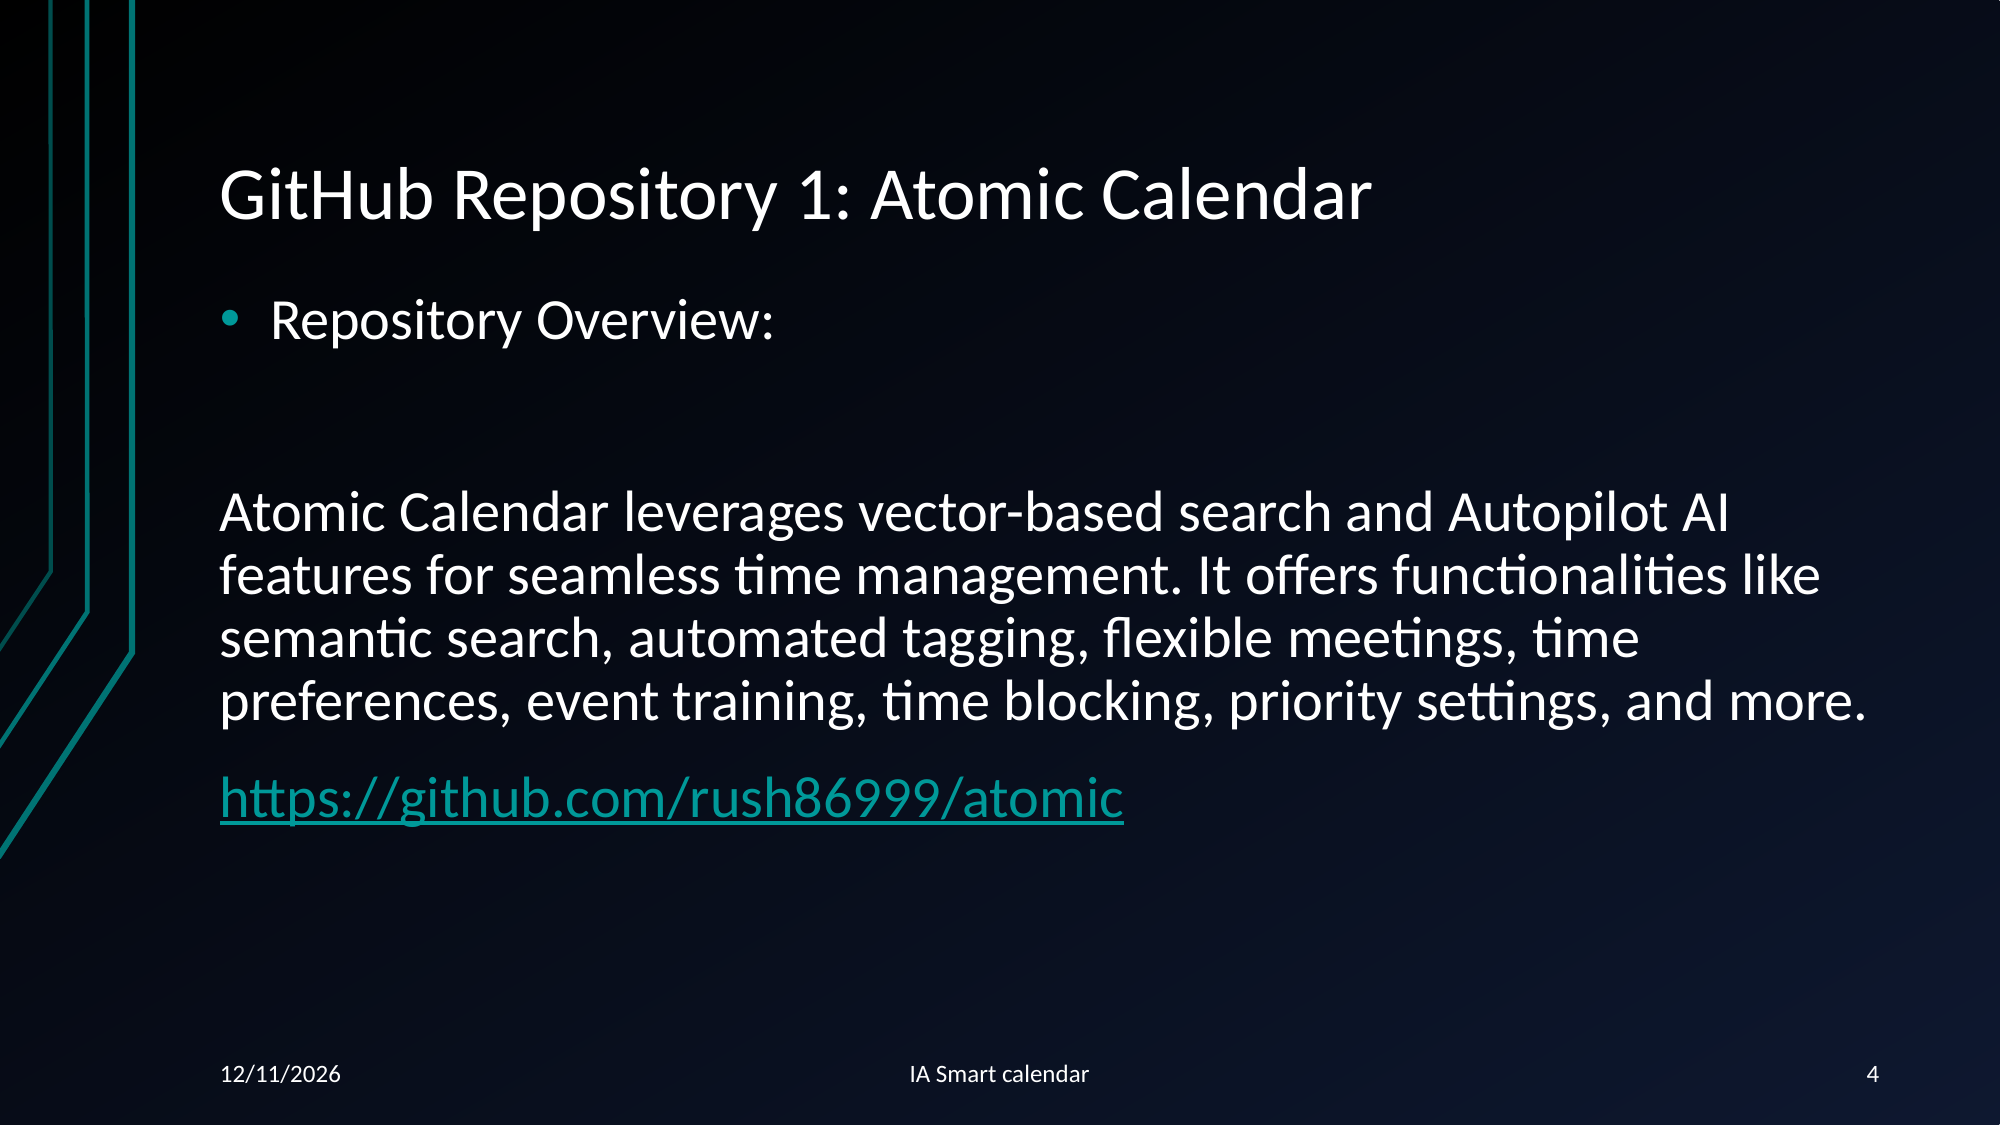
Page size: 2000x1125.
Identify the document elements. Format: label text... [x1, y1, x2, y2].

title GitHub Repository 1: Atomic Calendar [199, 45, 1900, 246]
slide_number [199, 1042, 566, 1103]
footer IA Smart calendar [566, 1042, 1433, 1103]
slide_number 4 [1732, 1042, 1900, 1103]
list Repository Overview: Atomic Calendar leverages vector-based search and Autopilot AI features for seamless time management. It offers functionalities like semantic search, automated tagging, flexible meetings, time preferences, event training, time blocking, priority settings, and more. https://github.com/rush86999/atomic [199, 279, 1900, 1012]
